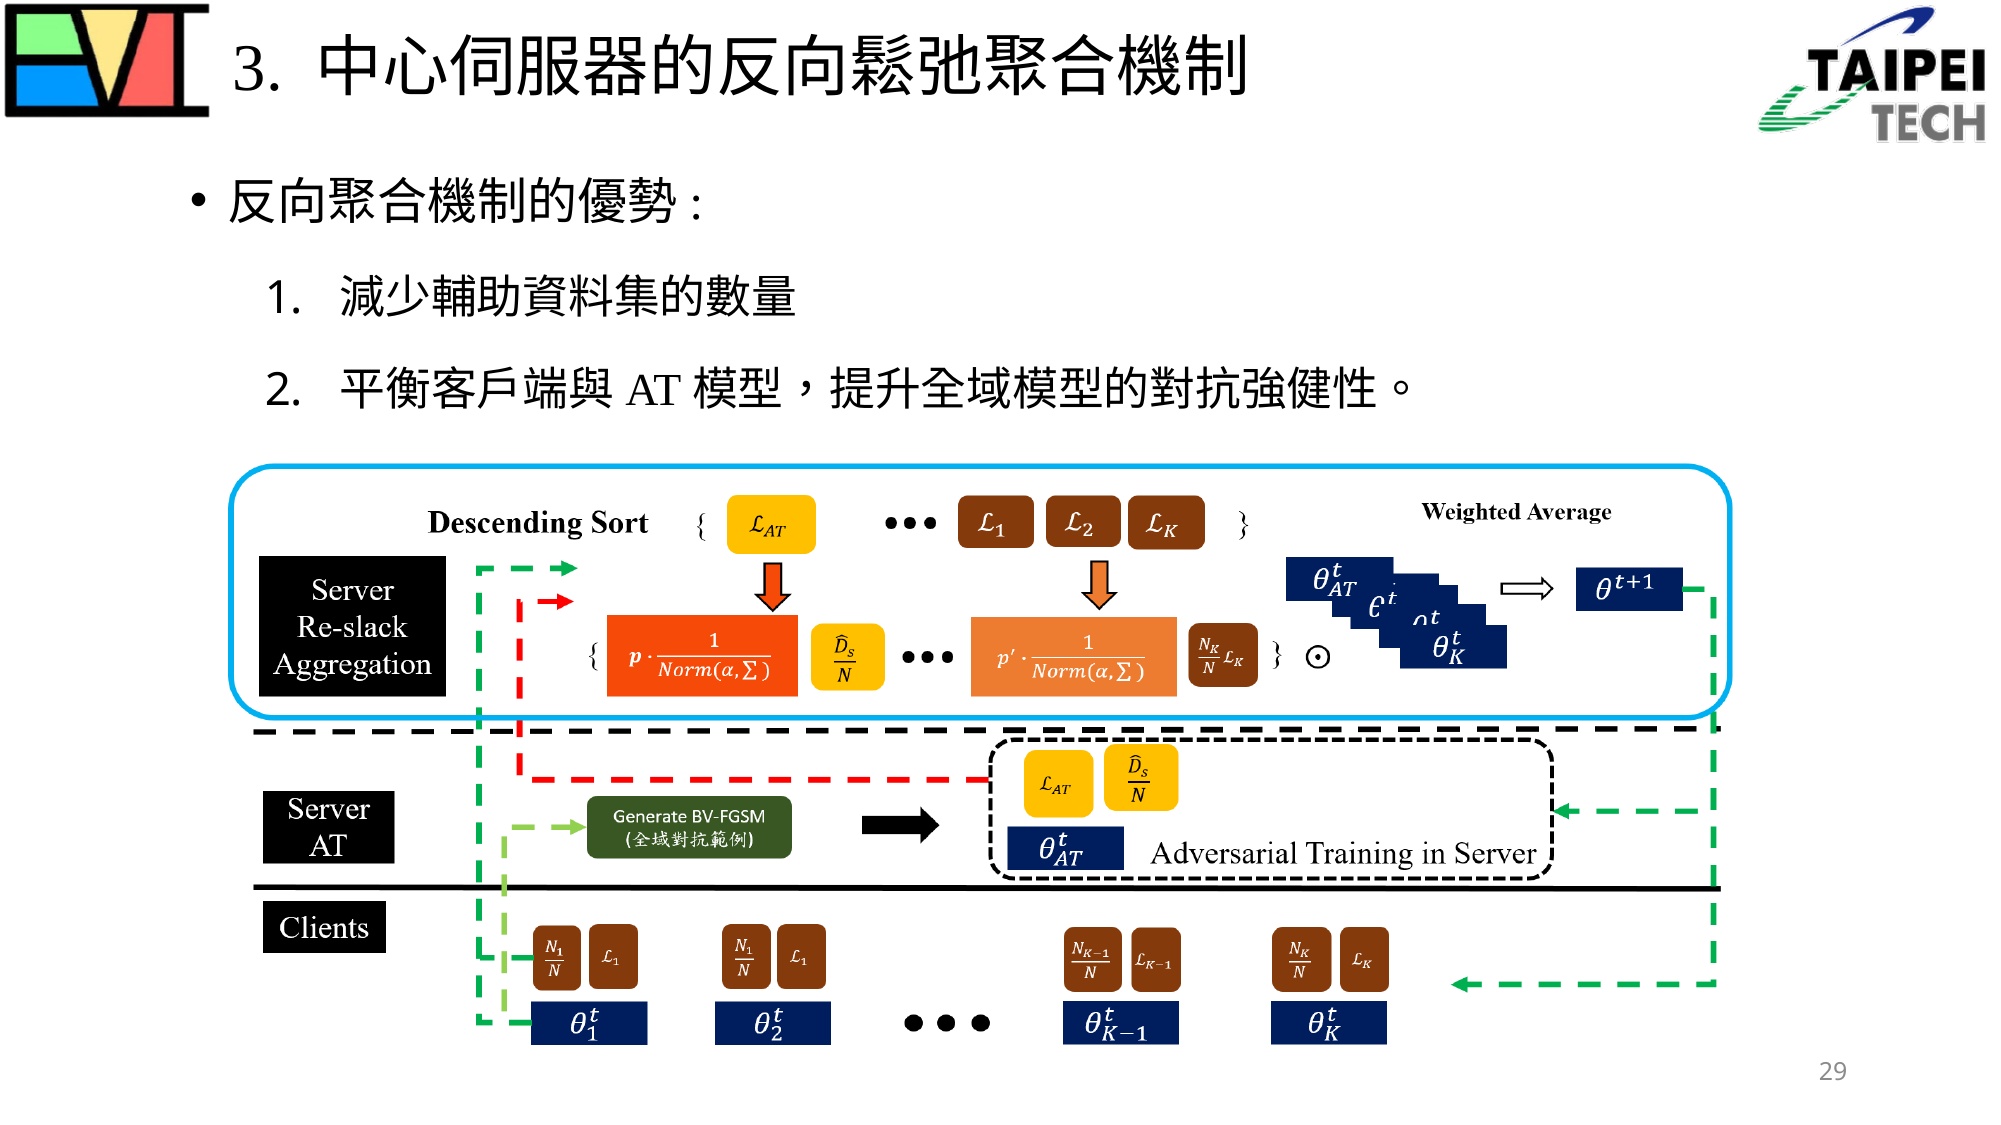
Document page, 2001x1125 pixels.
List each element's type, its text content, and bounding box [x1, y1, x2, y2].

picture [194, 431, 1768, 1064]
slide_number 29 [1412, 1042, 1863, 1103]
picture [0, 0, 215, 121]
title 3. 中心伺服器的反向鬆弛聚合機制 [217, 6, 1545, 131]
picture [1743, 0, 2000, 131]
list 反向聚合機制的優勢: 減少輔助資料集的數量 平衡客戶端與AT模型，提升全域模型的對抗強健性。 [174, 131, 2000, 471]
